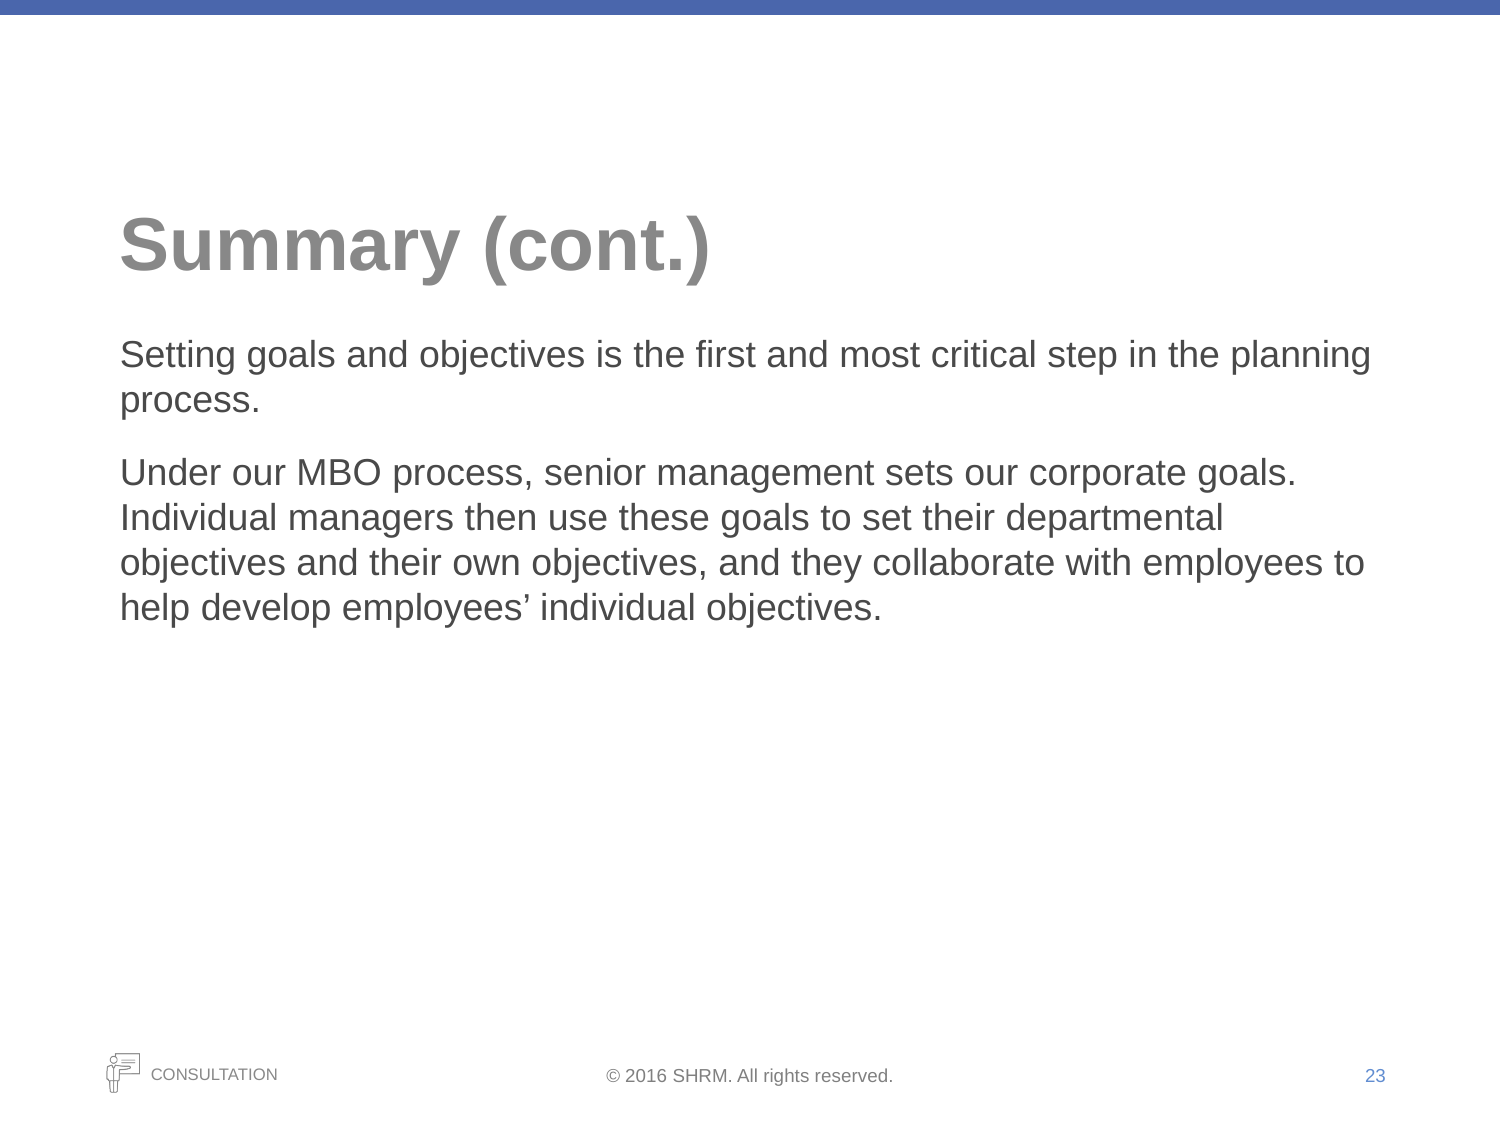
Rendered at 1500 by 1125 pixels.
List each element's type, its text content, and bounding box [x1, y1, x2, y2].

picture [106, 1053, 140, 1093]
title Summary (cont.) [105, 104, 1403, 293]
slide_number 23 [1206, 1056, 1402, 1095]
list Setting goals and objectives is the first and most critical step in the planning process. Under our MBO process, senior management sets our corporate goals. Individual managers then use these goals to set their departmental objectives and their own objectives, and they collaborate with employees to help develop employees’ individual objectives. [105, 322, 1403, 998]
